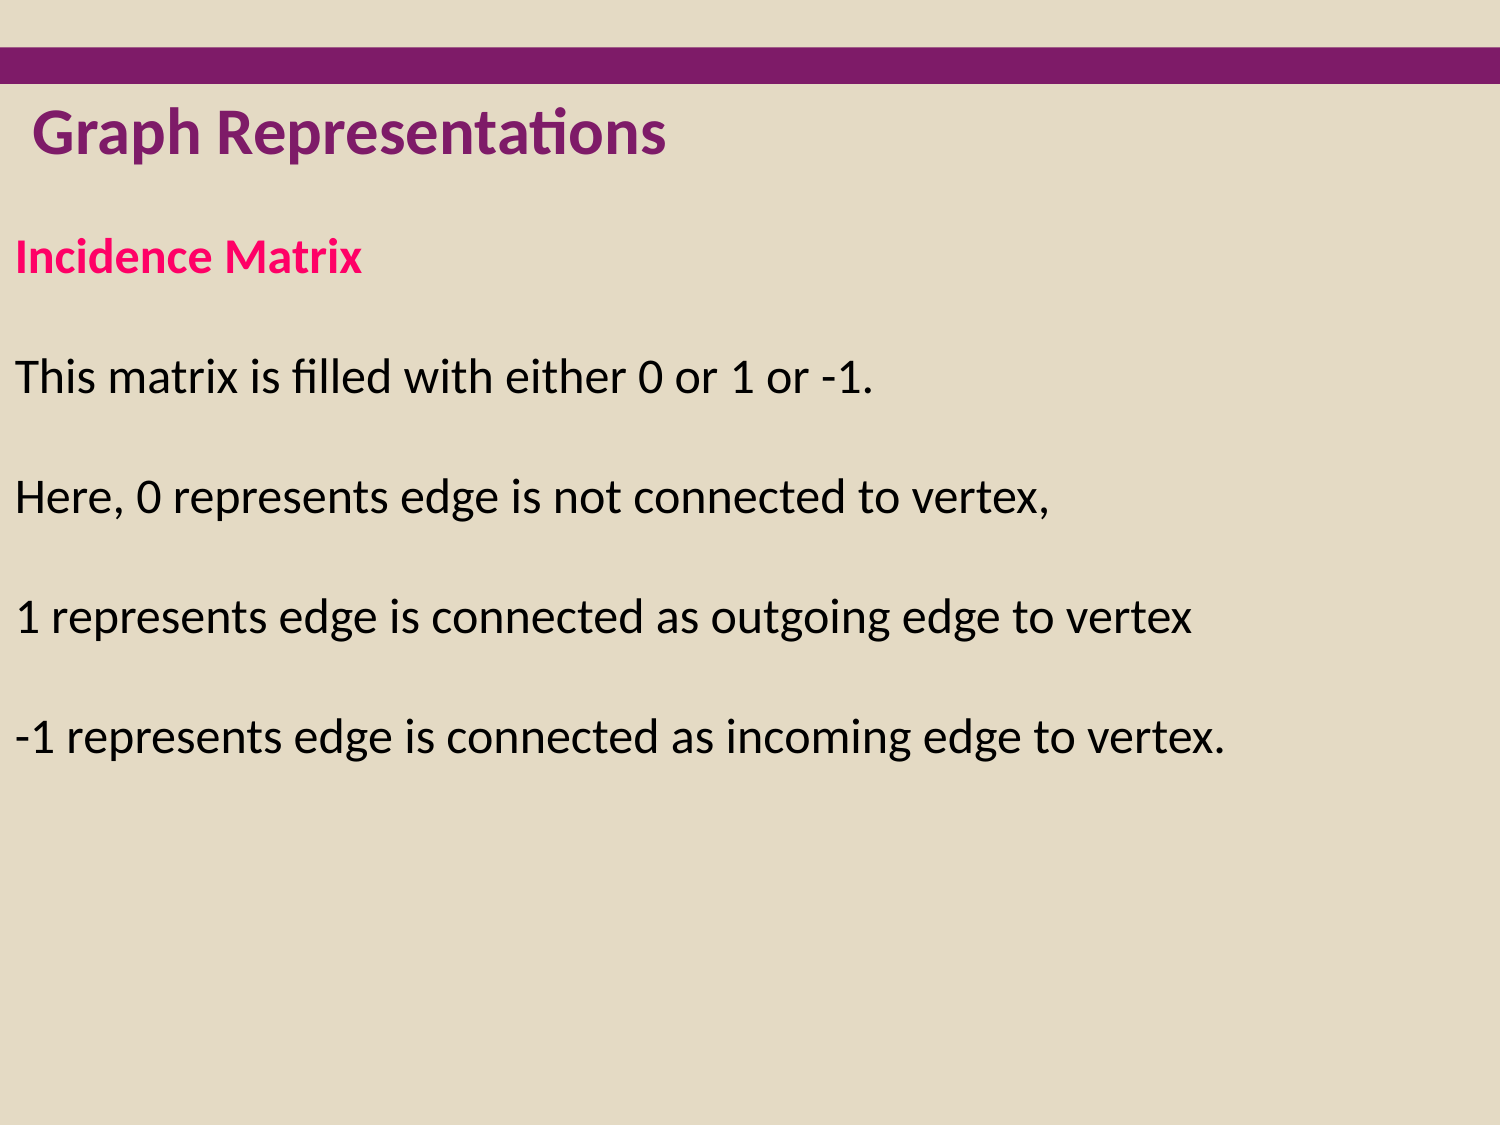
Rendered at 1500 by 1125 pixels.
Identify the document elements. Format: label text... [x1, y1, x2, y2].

text_box Graph Representations [33, 87, 1350, 210]
text_box Incidence Matrix This matrix is filled with either 0 or 1 or -1. Here, 0 represents edge is not connected to vertex, 1 represents edge is connected as outgoing edge to vertex -1 represents edge is connected as incoming edge to vertex. [0, 216, 1500, 892]
text_box [0, 47, 1500, 84]
